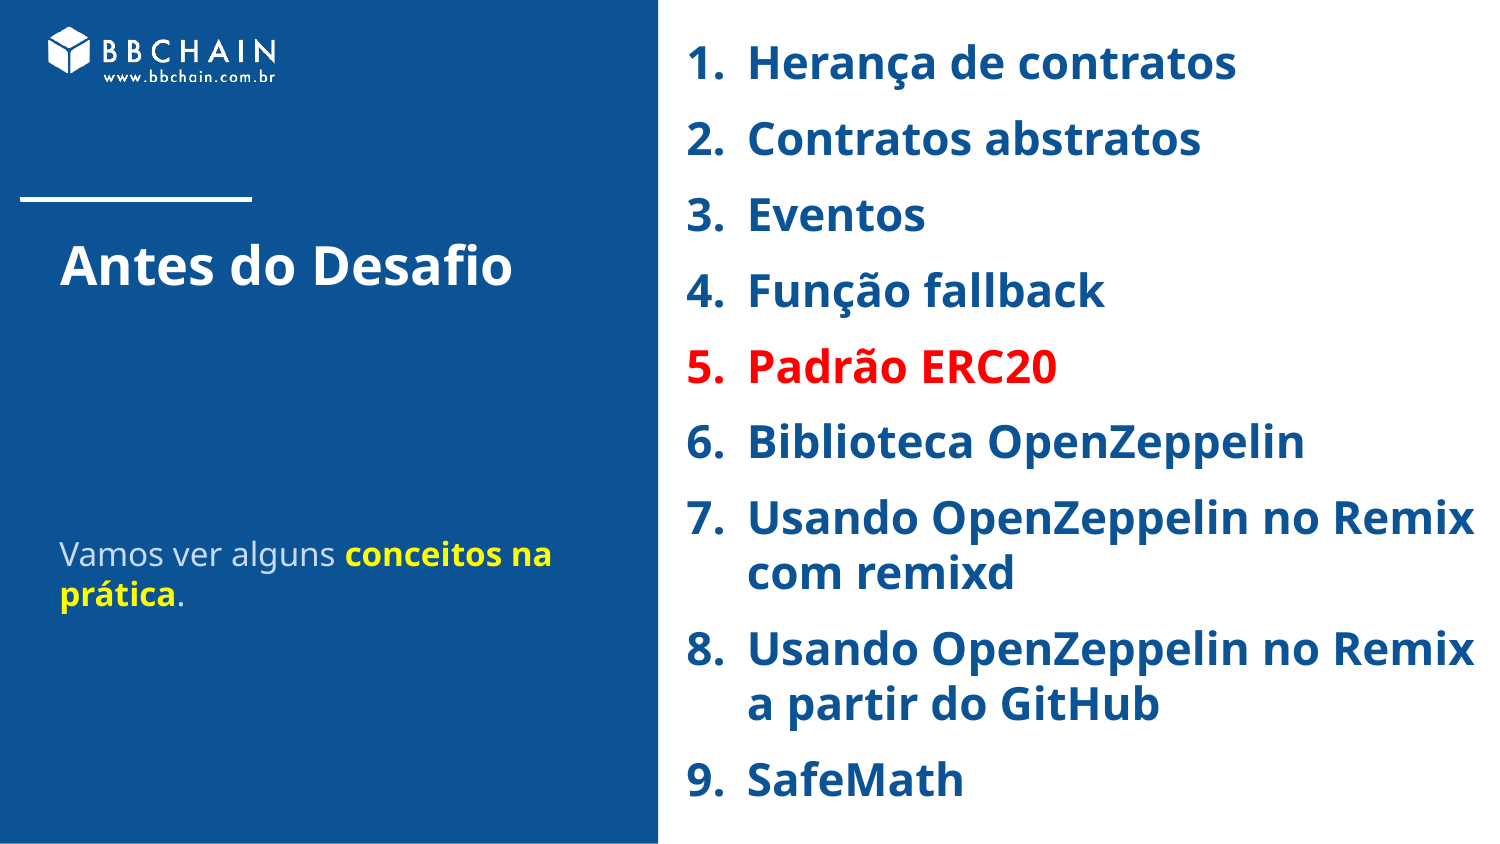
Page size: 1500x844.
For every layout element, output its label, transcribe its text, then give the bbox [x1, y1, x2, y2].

subtitle Vamos ver alguns conceitos na prática. [44, 518, 609, 816]
title Herança de contratos Contratos abstratos Eventos Função fallback Padrão ERC20 Biblioteca OpenZeppelin Usando OpenZeppelin no Remix com remixd Usando OpenZeppelin no Remix a partir do GitHub SafeMath [656, 9, 1500, 831]
picture [48, 26, 275, 82]
title Antes do Desafio [45, 216, 610, 494]
